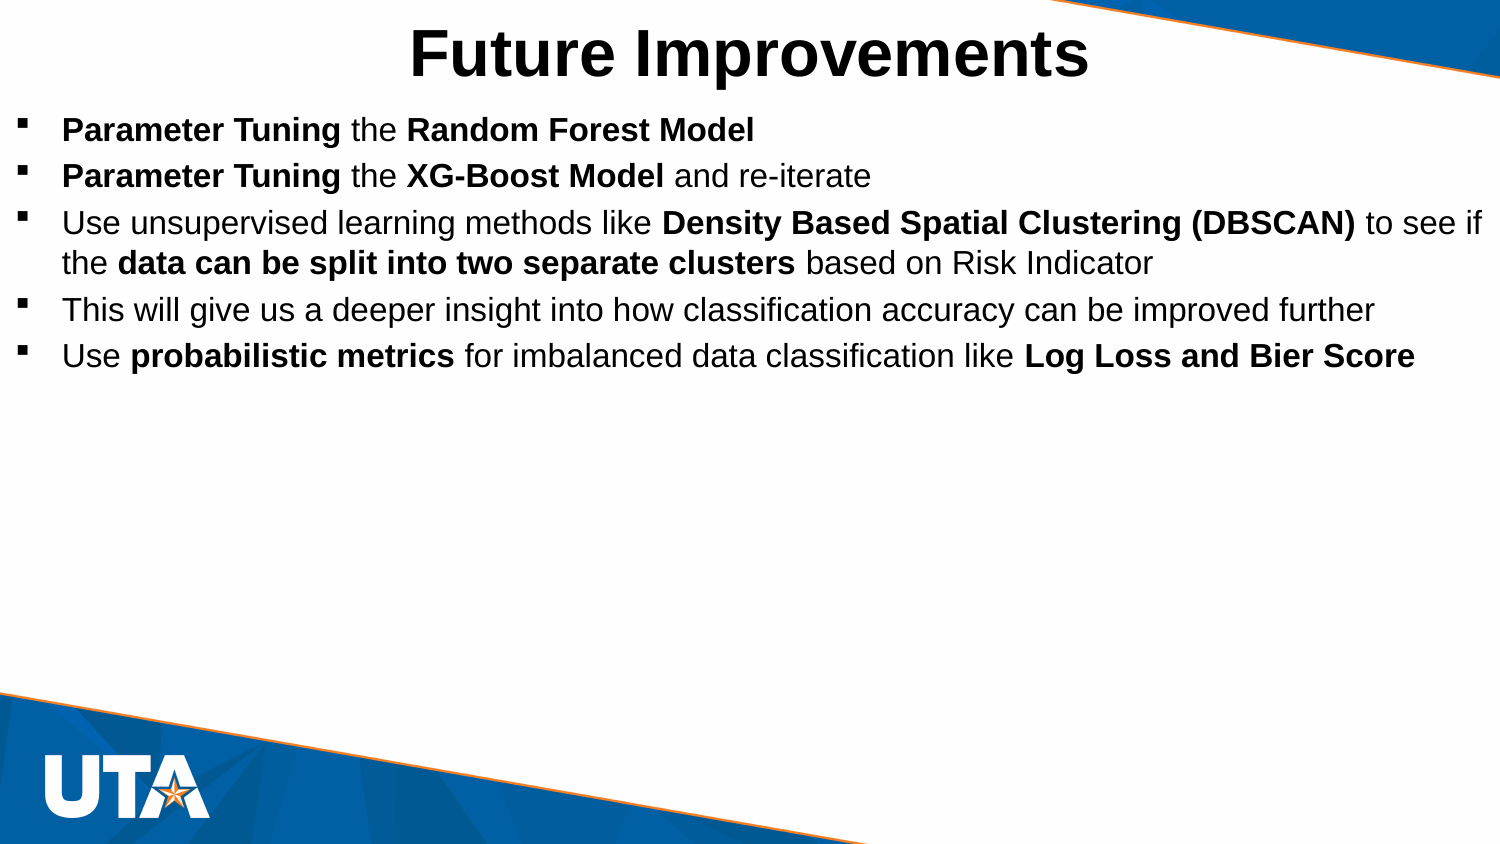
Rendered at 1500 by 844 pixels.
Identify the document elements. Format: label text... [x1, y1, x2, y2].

list Parameter Tuning the Random Forest Model Parameter Tuning the XG-Boost Model and re-iterate Use unsupervised learning methods like Density Based Spatial Clustering (DBSCAN) to see if the data can be split into two separate clusters based on Risk Indicator This will give us a deeper insight into how classification accuracy can be improved further Use probabilistic metrics for imbalanced data classification like Log Loss and Bier Score [0, 100, 1500, 394]
title Future Improvements [0, 0, 1500, 100]
picture [0, 394, 1500, 844]
